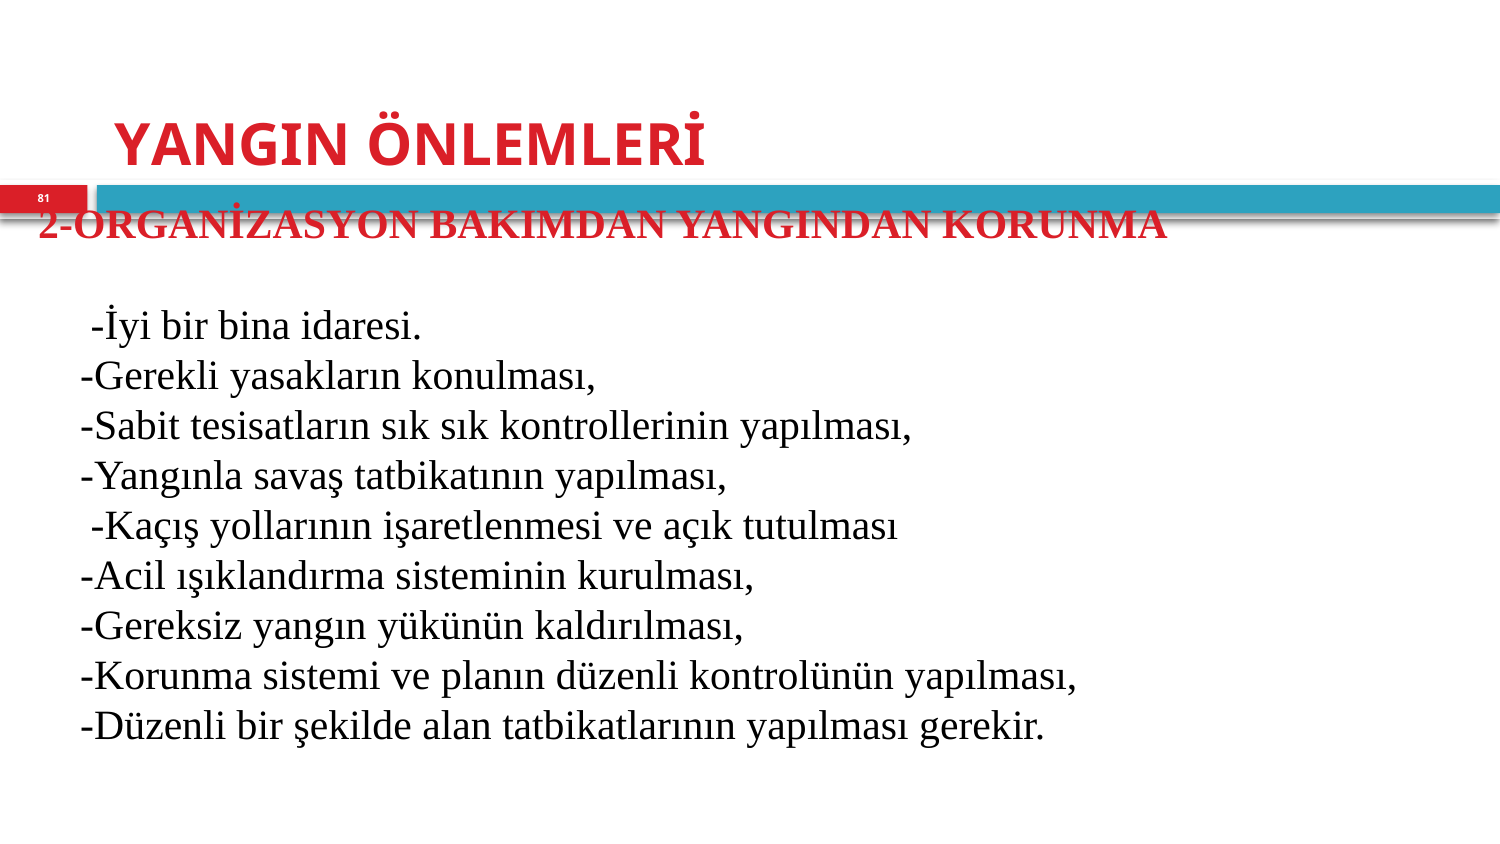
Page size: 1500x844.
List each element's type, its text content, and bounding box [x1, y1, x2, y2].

slide_number 81 [0, 184, 88, 215]
title YANGIN ÖNLEMLERİ [99, 19, 1483, 185]
text_box 2-ORGANİZASYON BAKIMDAN YANGINDAN KORUNMA -İyi bir bina idaresi. -Gerekli yasakların konulması, -Sabit tesisatların sık sık kontrollerinin yapılması, -Yangınla savaş tatbikatının yapılması, -Kaçış yollarının işaretlenmesi ve açık tutulması -Acil ışıklandırma sisteminin kurulması, -Gereksiz yangın yükünün kaldırılması, -Korunma sistemi ve planın düzenli kontrolünün yapılması, -Düzenli bir şekilde alan tatbikatlarının yapılması gerekir. [23, 189, 1483, 844]
